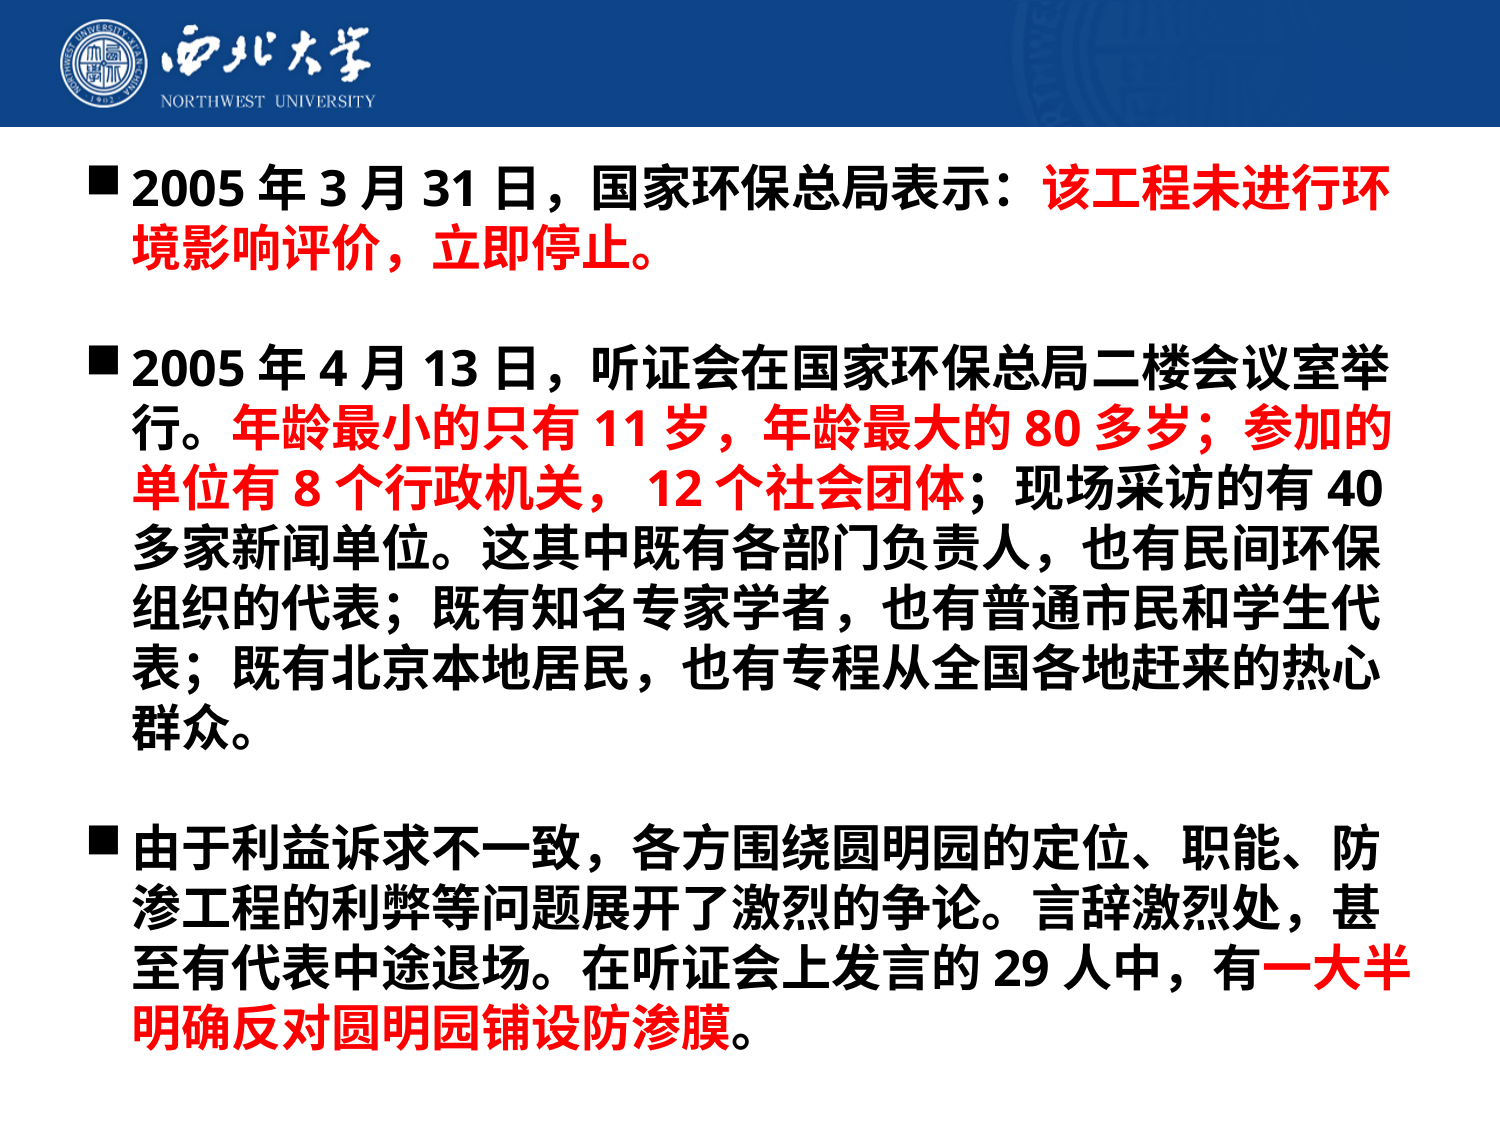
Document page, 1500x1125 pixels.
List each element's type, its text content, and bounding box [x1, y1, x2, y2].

text_box 2005年3月31日，国家环保总局表示：该工程未进行环境影响评价，立即停止。 2005年4月13日，听证会在国家环保总局二楼会议室举行。年龄最小的只有11岁，年龄最大的80多岁；参加的单位有8个行政机关，12个社会团体；现场采访的有40多家新闻单位。这其中既有各部门负责人，也有民间环保组织的代表；既有知名专家学者，也有普通市民和学生代表；既有北京本地居民，也有专程从全国各地赶来的热心群众。 由于利益诉求不一致，各方围绕圆明园的定位、职能、防渗工程的利弊等问题展开了激烈的争论。言辞激烈处，甚至有代表中途退场。在听证会上发言的29人中，有一大半明确反对圆明园铺设防渗膜。 [69, 148, 1439, 1064]
picture [0, 0, 1500, 127]
